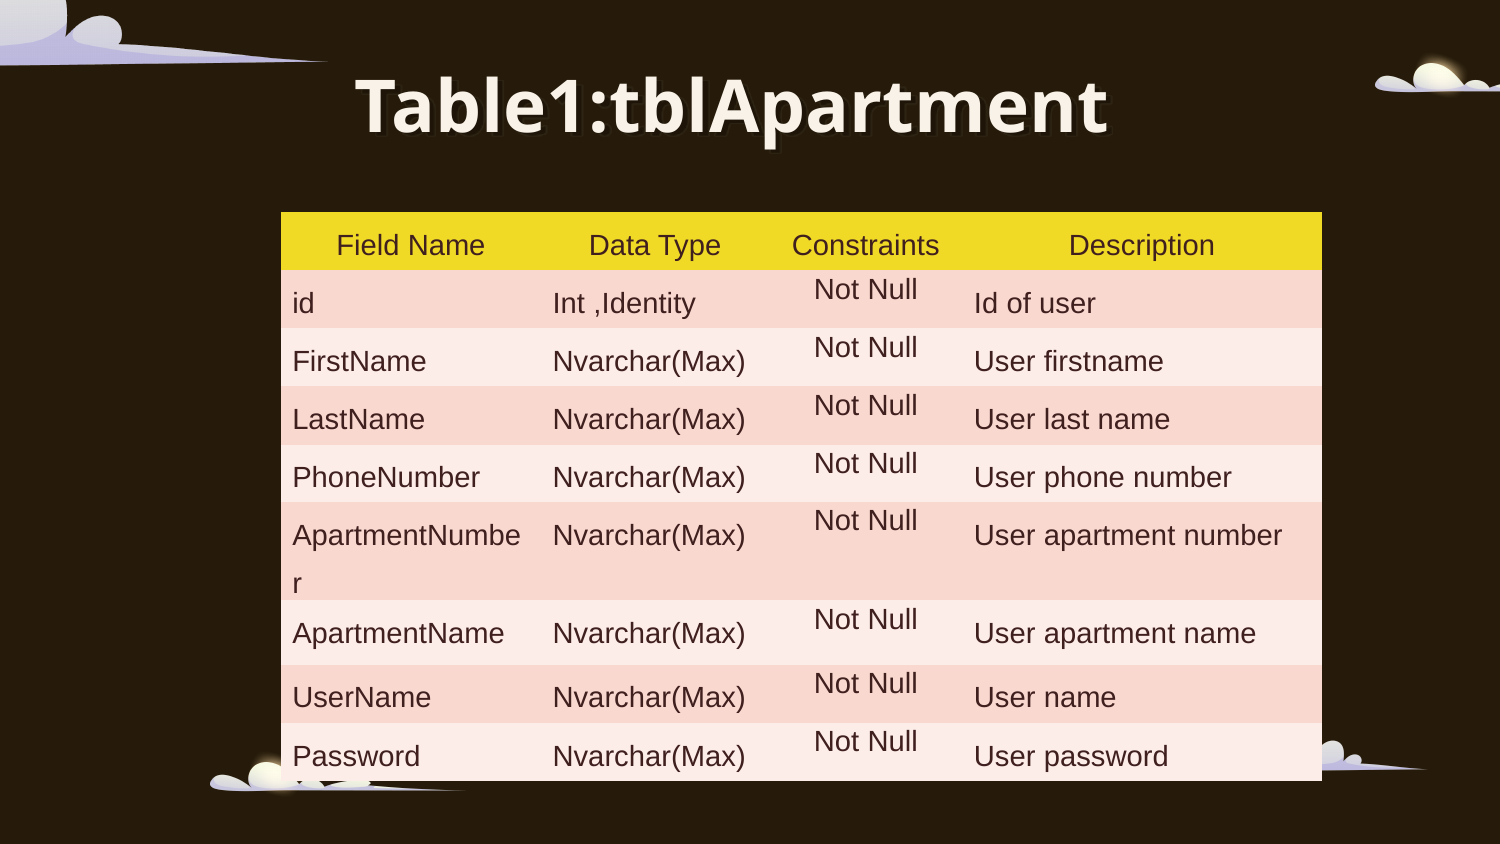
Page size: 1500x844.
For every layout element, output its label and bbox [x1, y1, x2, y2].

text_box [0, 0, 1500, 802]
